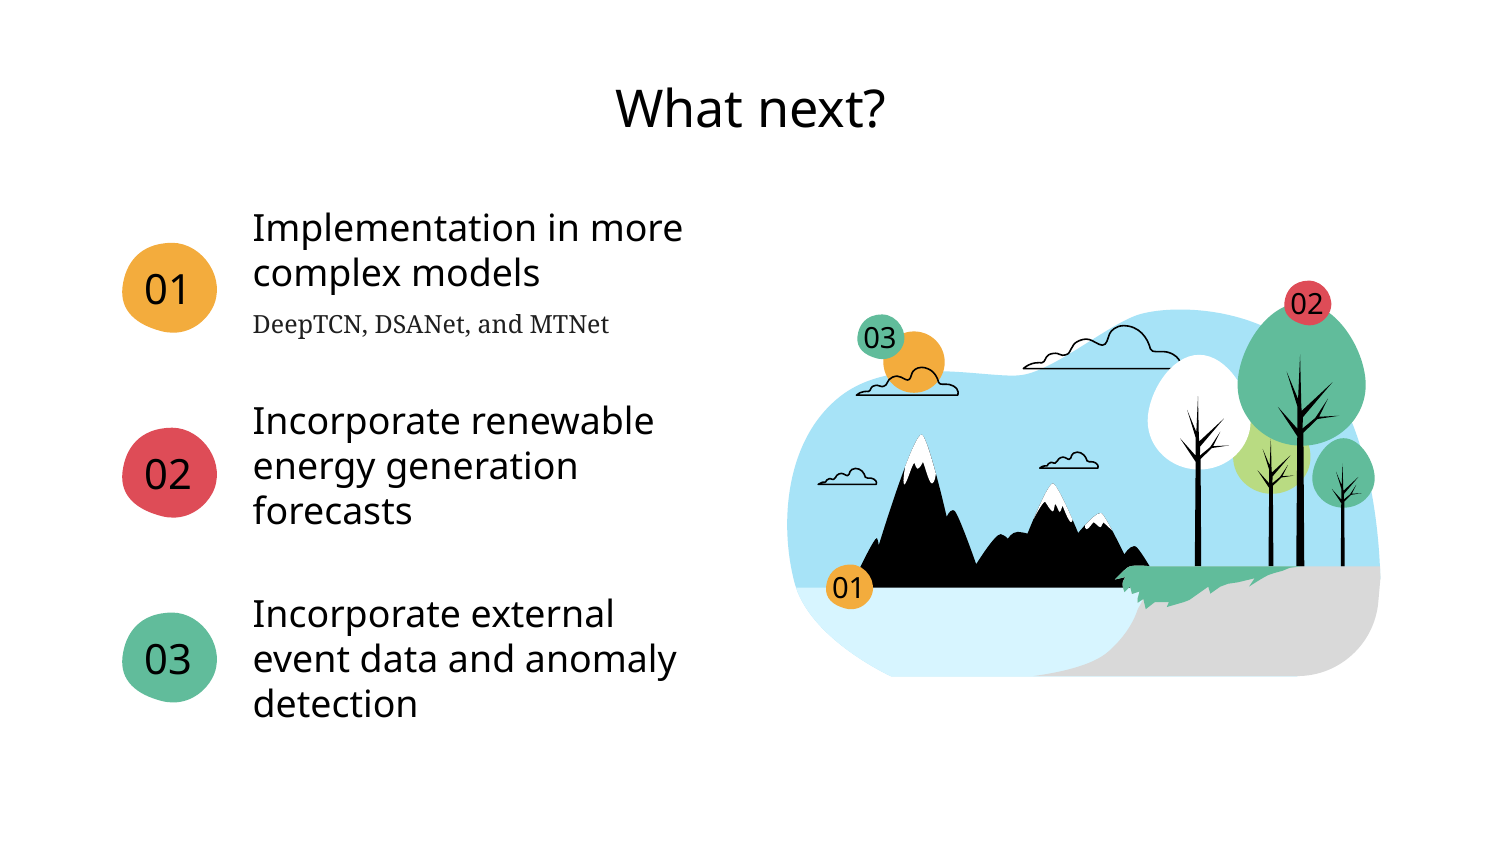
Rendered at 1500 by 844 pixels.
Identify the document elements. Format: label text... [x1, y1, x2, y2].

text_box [252, 621, 712, 733]
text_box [252, 212, 712, 363]
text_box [779, 302, 1381, 677]
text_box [1282, 280, 1337, 326]
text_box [252, 429, 712, 548]
title What next? [75, 67, 1427, 146]
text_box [855, 314, 910, 360]
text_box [119, 427, 228, 518]
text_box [119, 242, 228, 333]
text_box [824, 564, 879, 610]
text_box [119, 612, 228, 703]
